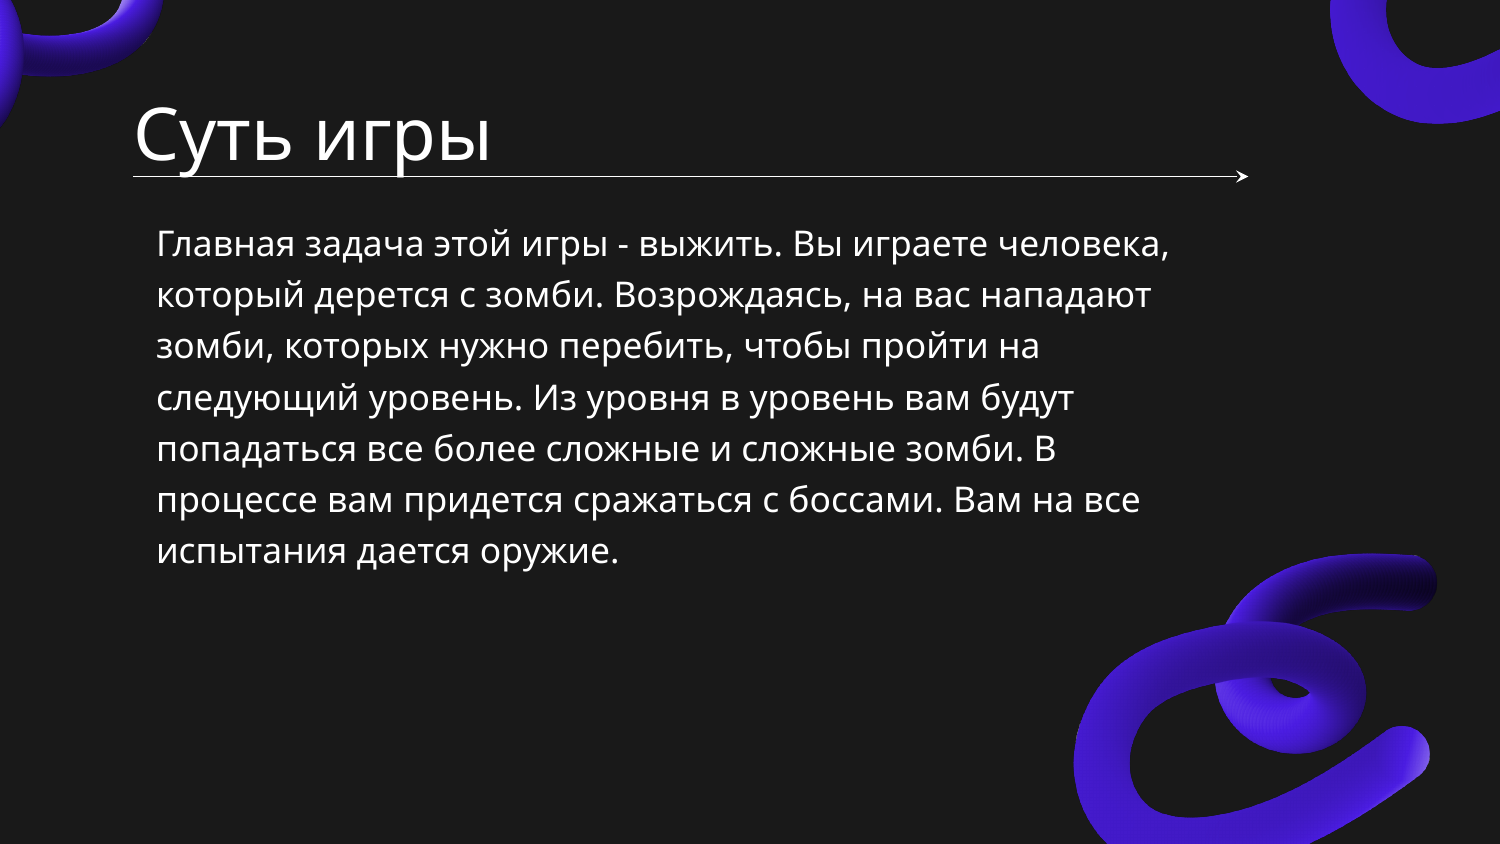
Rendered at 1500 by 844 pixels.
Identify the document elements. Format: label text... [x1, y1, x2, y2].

title Суть игры [118, 72, 1382, 167]
picture [1050, 486, 1477, 844]
subtitle Главная задача этой игры - выжить. Вы играете человека, который дерется с зомби. Возрождаясь, на вас нападают зомби, которых нужно перебить, чтобы пройти на следующий уровень. Из уровня в уровень вам будут попадаться все более сложные и сложные зомби. В процессе вам придется сражаться с боссами. Вам на все испытания дается оружие. [118, 197, 1207, 457]
picture [0, 0, 178, 212]
picture [1330, 0, 1500, 124]
